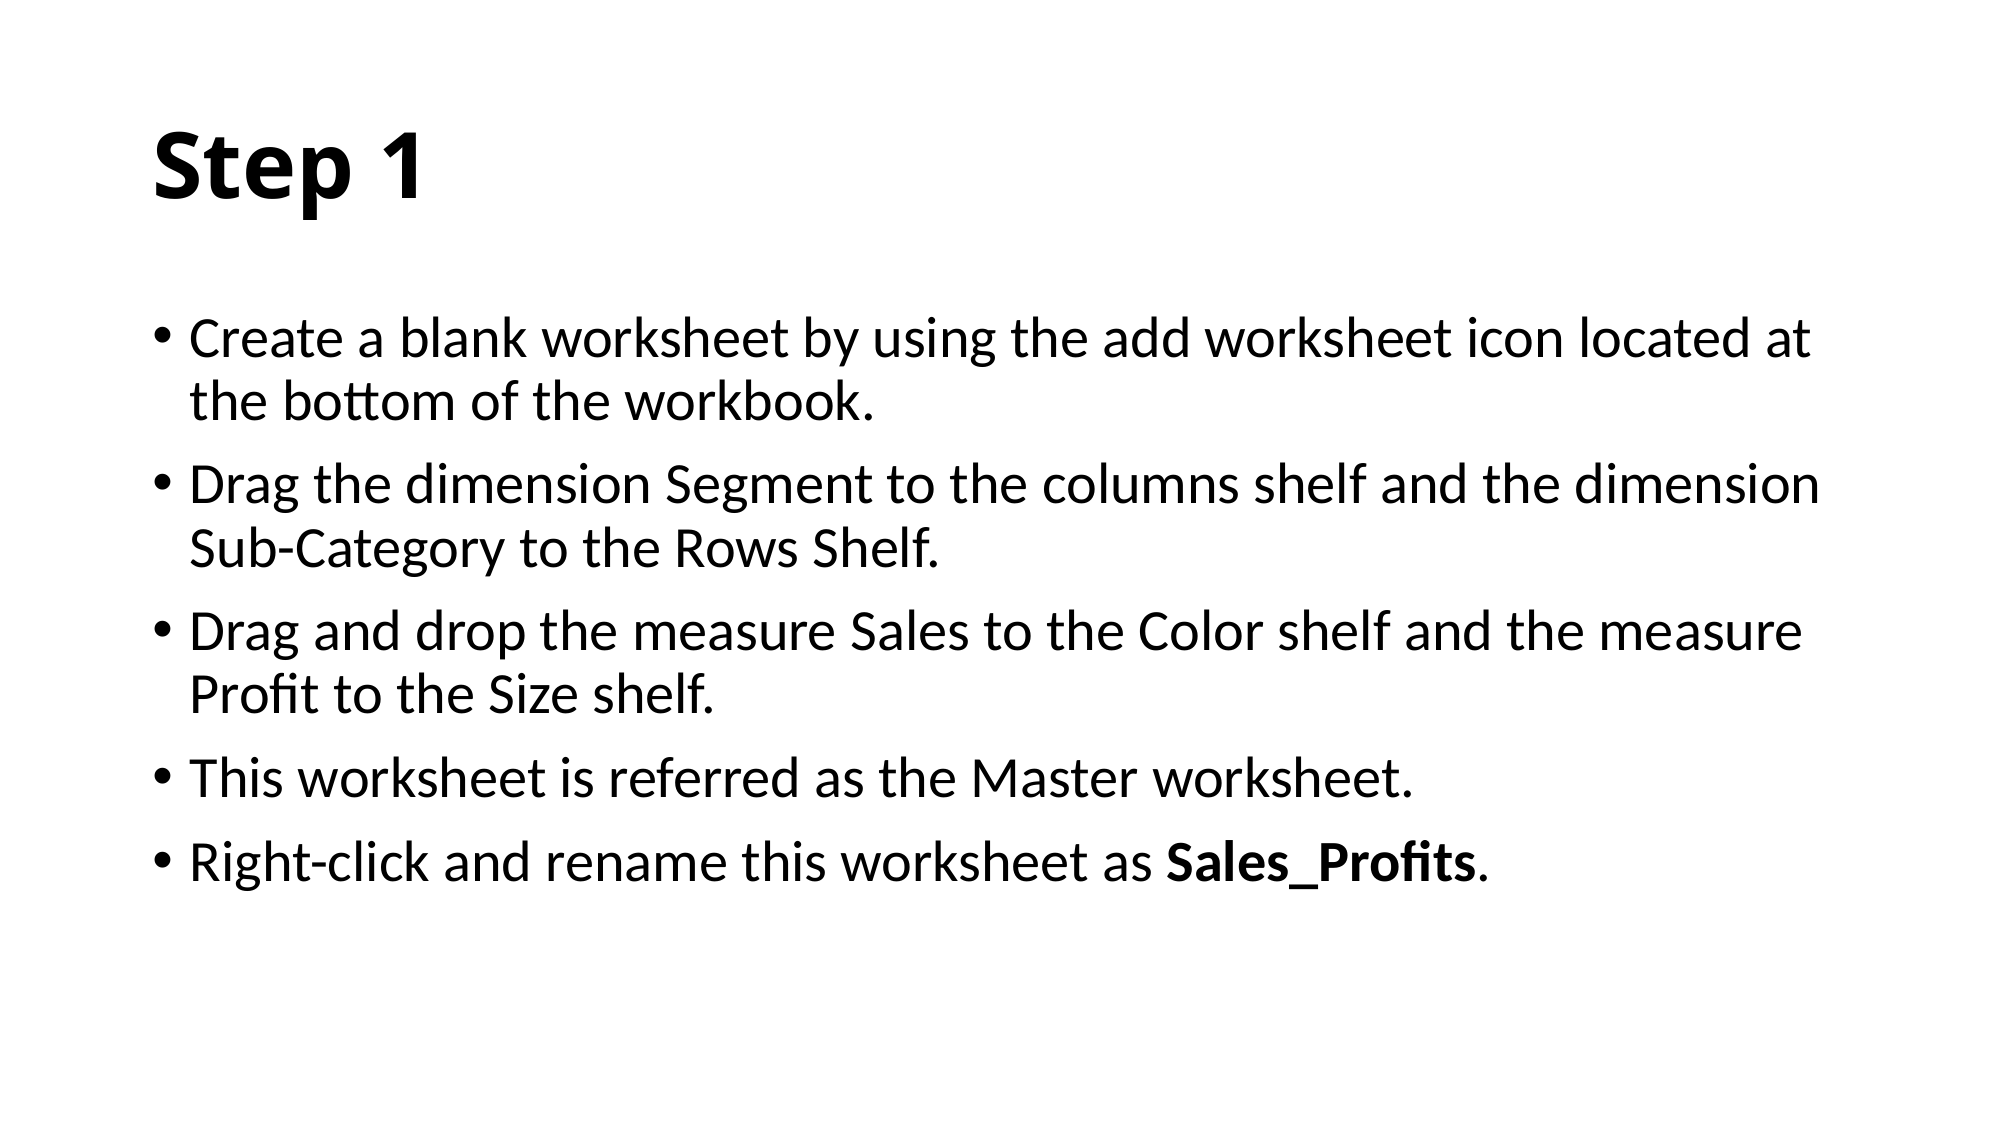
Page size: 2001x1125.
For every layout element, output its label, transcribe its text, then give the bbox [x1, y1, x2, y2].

list Create a blank worksheet by using the add worksheet icon located at the bottom of the workbook. Drag the dimension Segment to the columns shelf and the dimension Sub-Category to the Rows Shelf. Drag and drop the measure Sales to the Color shelf and the measure Profit to the Size shelf. This worksheet is referred as the Master worksheet. Right-click and rename this worksheet as Sales_Profits. [137, 299, 1863, 1014]
title Step 1 [137, 59, 1863, 278]
